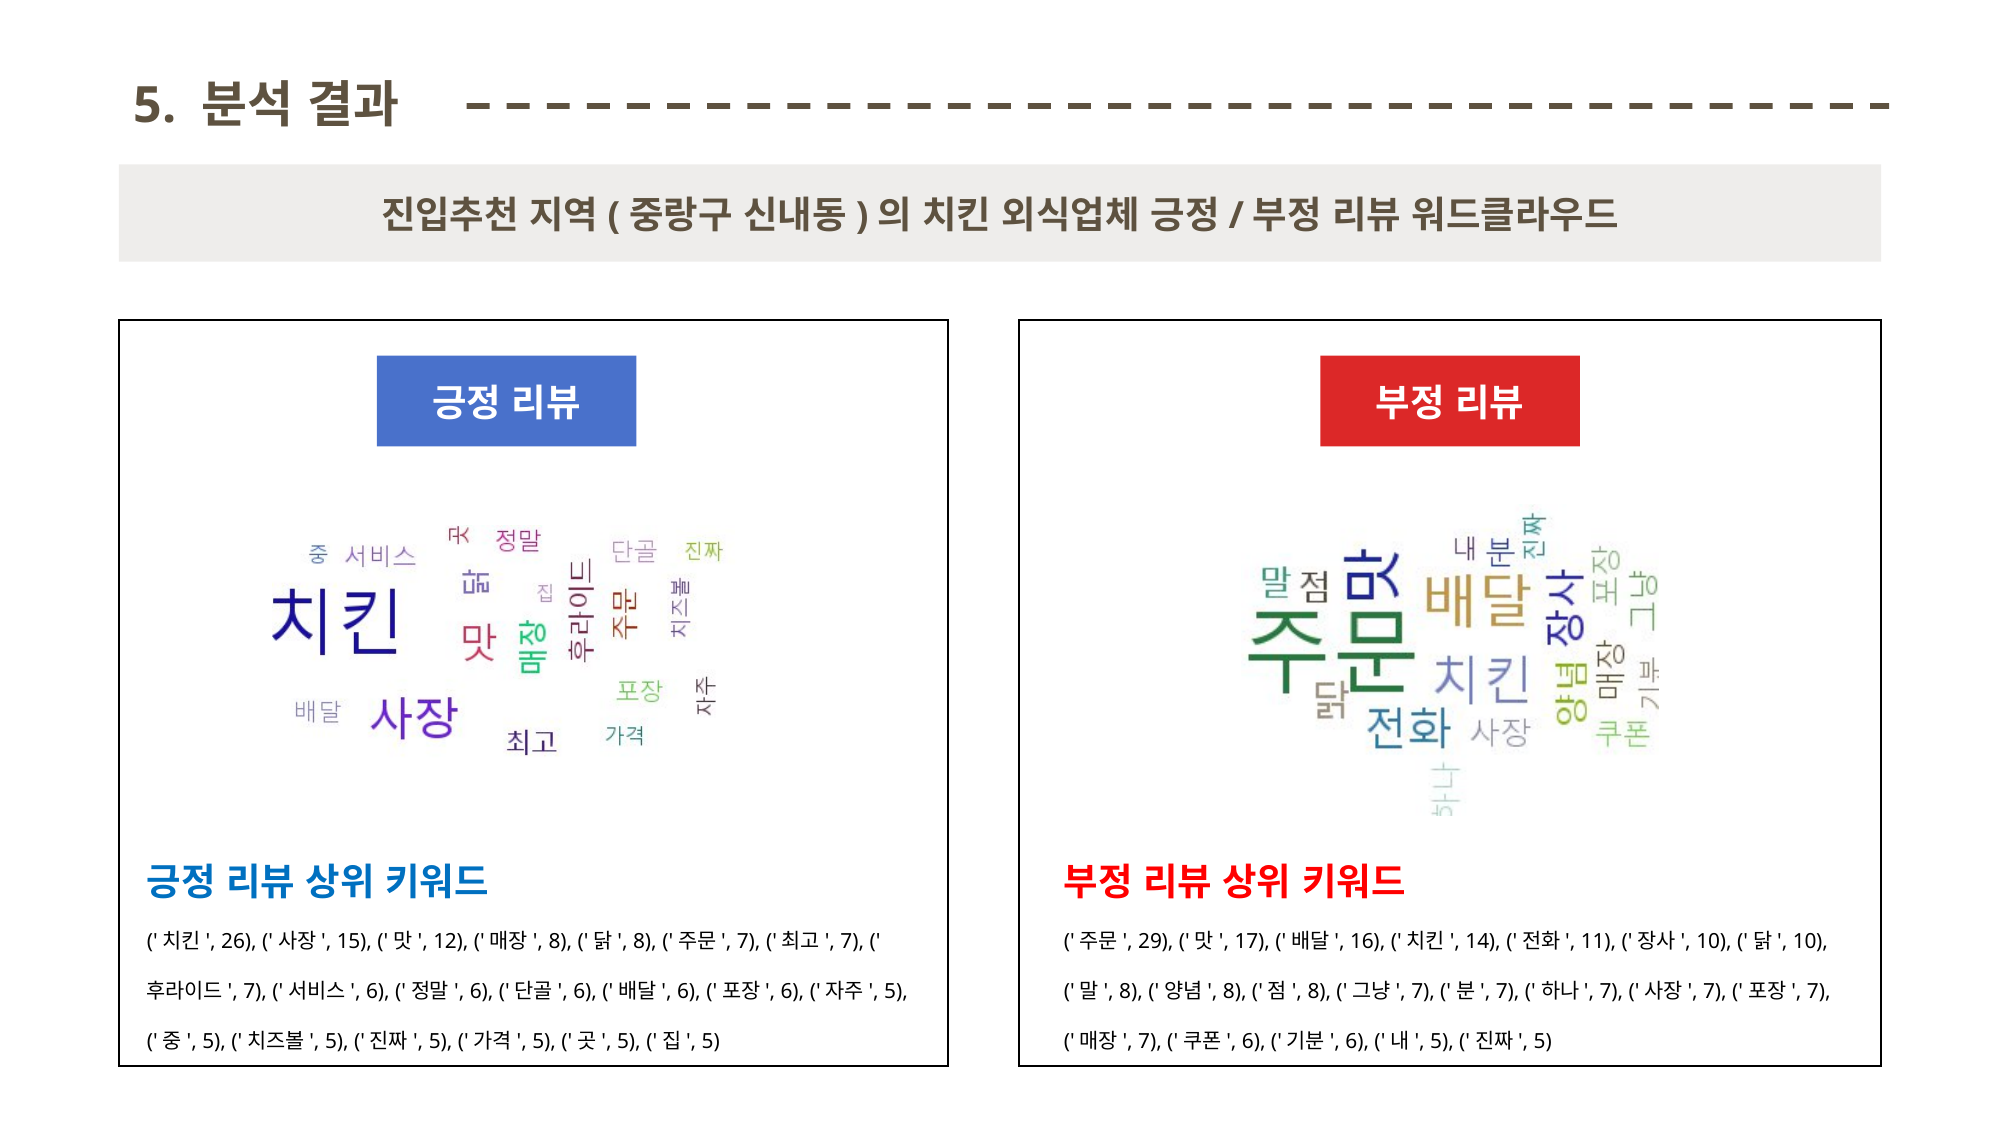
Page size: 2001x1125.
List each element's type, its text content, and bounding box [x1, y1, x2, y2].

picture [272, 525, 741, 766]
text_box 긍정 리뷰 [375, 354, 638, 448]
picture [1241, 504, 1659, 816]
text_box [118, 319, 949, 1067]
text_box 5. 분석 결과 [118, 47, 467, 163]
text_box 부정 리뷰 [1319, 354, 1581, 448]
text_box [1018, 319, 1882, 1067]
text_box 긍정 리뷰 상위 키워드 ('치킨', 26), ('사장', 15), ('맛', 12), ('매장', 8), ('닭', 8), ('주문', 7), ('최고', 7), ('후라이드', 7), ('서비스', 6), ('정말', 6), ('단골', 6), ('배달', 6), ('포장', 6), ('자주', 5), ('중', 5), ('치즈볼', 5), ('진짜', 5), ('가격', 5), ('곳', 5), ('집', 5) [132, 805, 935, 1061]
text_box 부정 리뷰 상위 키워드 ('주문', 29), ('맛', 17), ('배달', 16), ('치킨', 14), ('전화', 11), ('장사', 10), ('닭', 10), ('말', 8), ('양념', 8), ('점', 8), ('그냥', 7), ('분', 7), ('하나', 7), ('사장', 7), ('포장', 7), ('매장', 7), ('쿠폰', 6), ('기분', 6), ('내', 5), ('진짜', 5) [1048, 805, 1851, 1061]
text_box 진입추천 지역(중랑구 신내동)의 치킨 외식업체 긍정/부정 리뷰 워드클라우드 [118, 163, 1882, 263]
